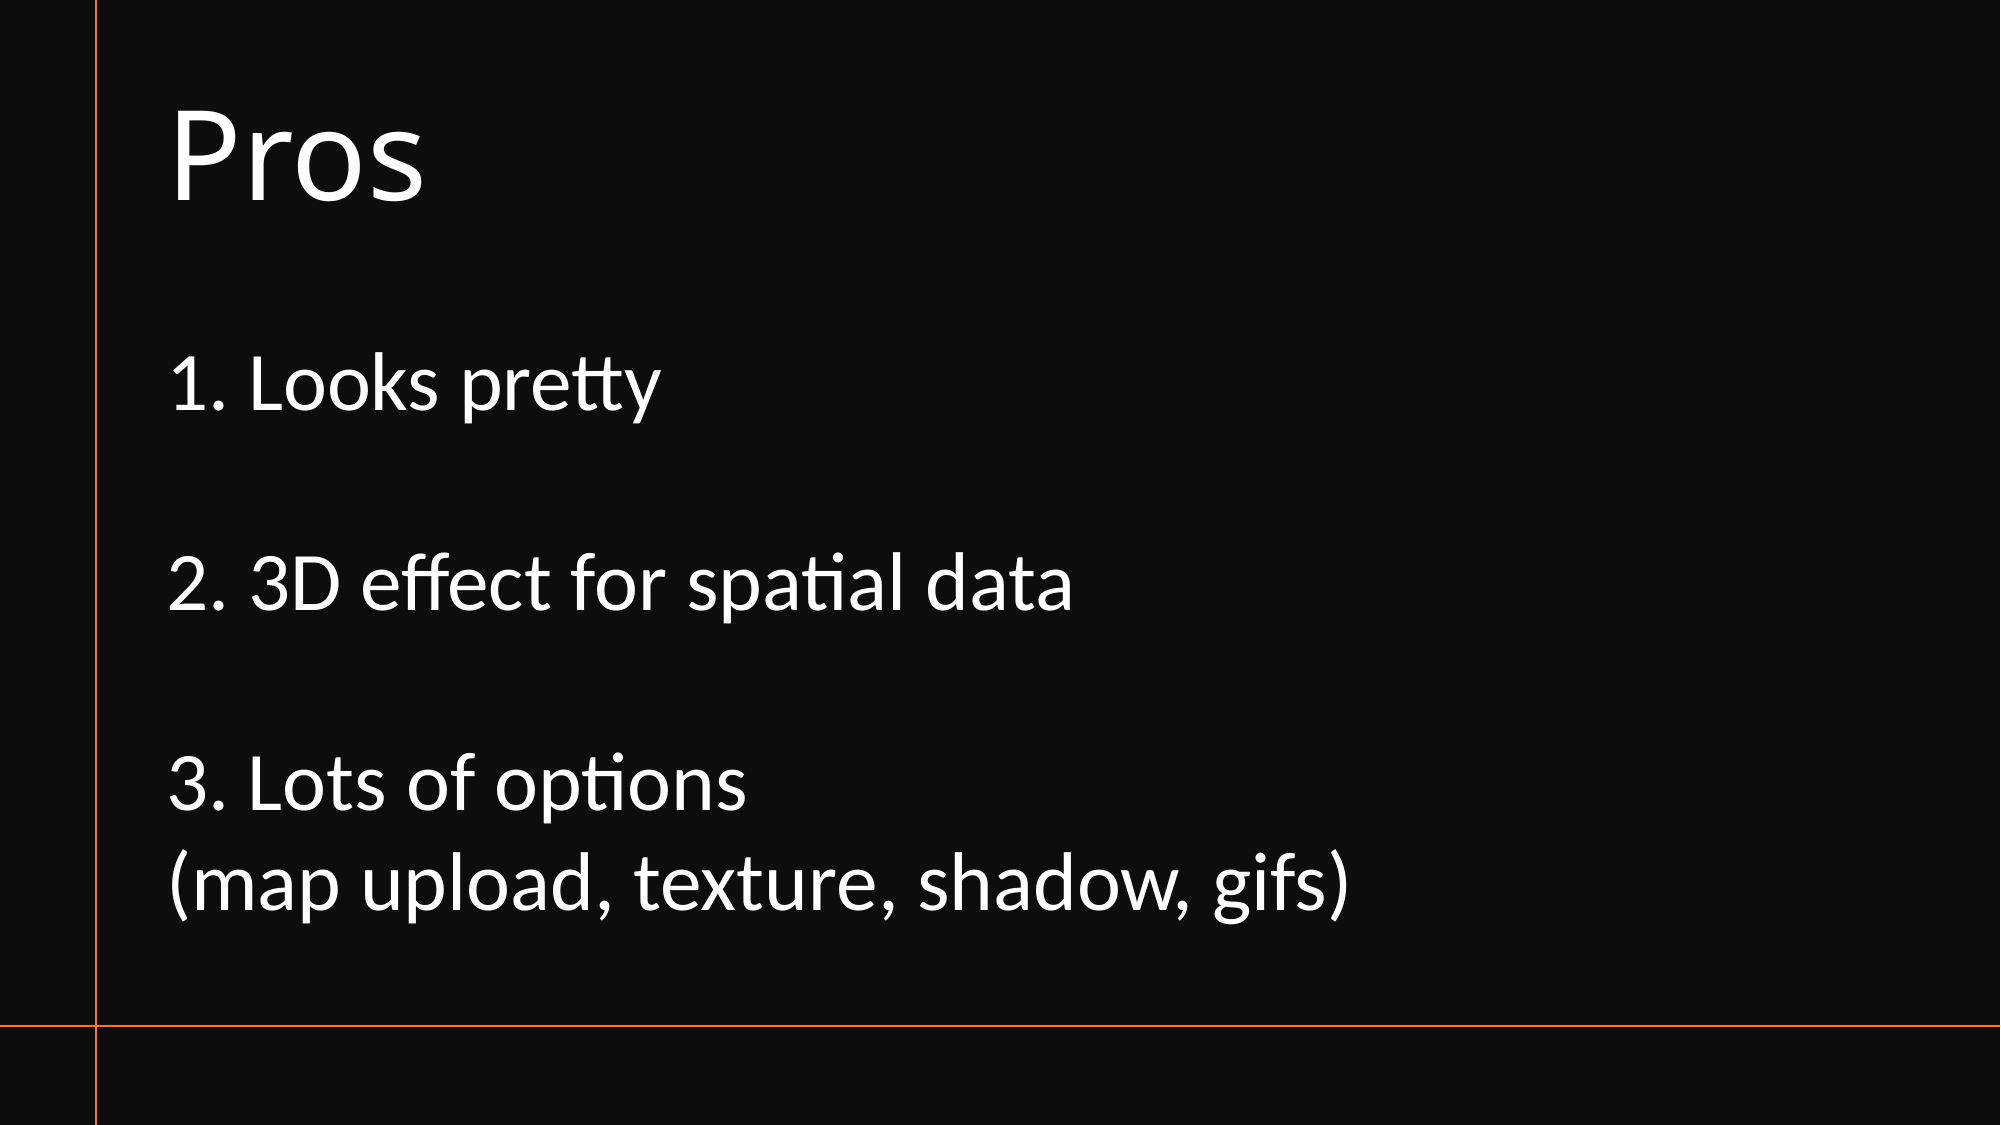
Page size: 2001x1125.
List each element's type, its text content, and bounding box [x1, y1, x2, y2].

text_box [0, 0, 95, 1025]
text_box [97, 0, 2000, 1025]
text_box Looks pretty 3D effect for spatial data 3. Lots of options (map upload, texture, shadow, gifs) [151, 274, 1766, 1025]
title Pros [151, 66, 1476, 236]
text_box [97, 1027, 2000, 1125]
text_box [0, 1027, 95, 1125]
